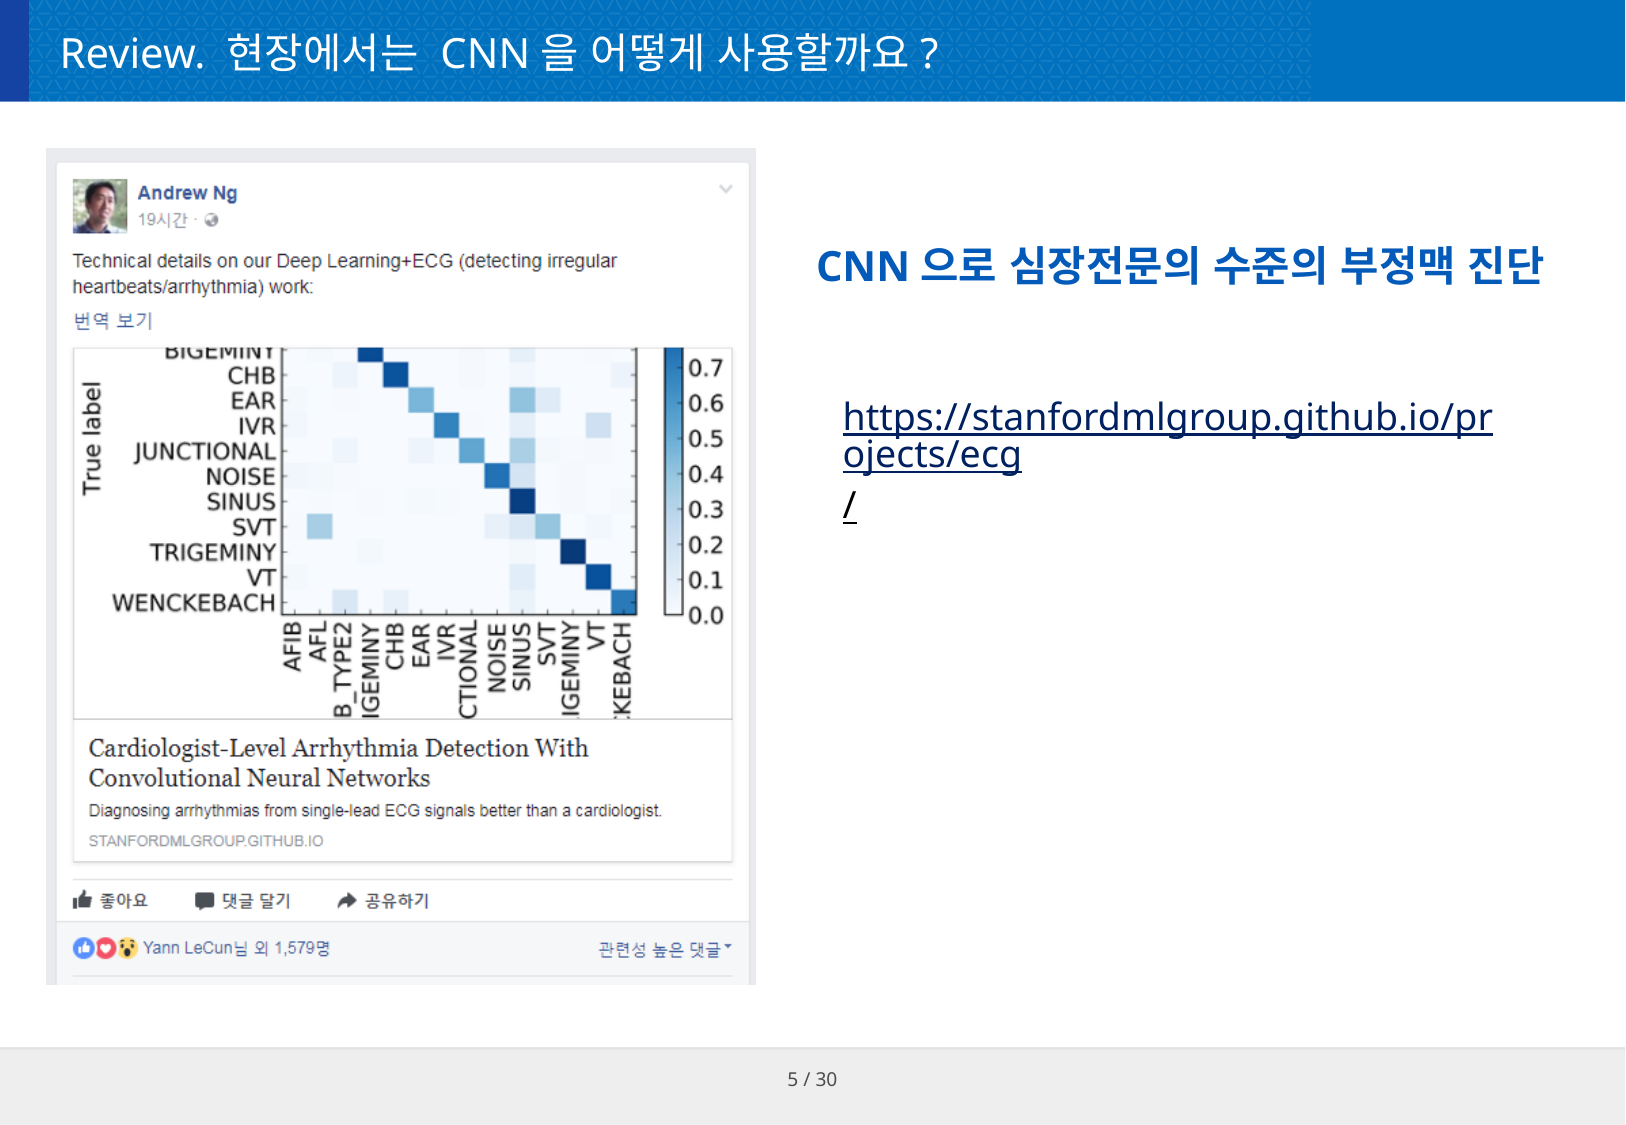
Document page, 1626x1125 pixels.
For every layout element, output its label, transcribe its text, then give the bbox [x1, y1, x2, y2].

title Review. 현장에서는 CNN을 어떻게 사용할까요? [44, 19, 1526, 81]
text_box CNN으로 심장전문의 수준의 부정맥 진단 [800, 232, 1561, 298]
picture [0, 0, 1626, 1125]
text_box https://stanfordmlgroup.github.io/projects/ecg/ [827, 385, 1518, 503]
